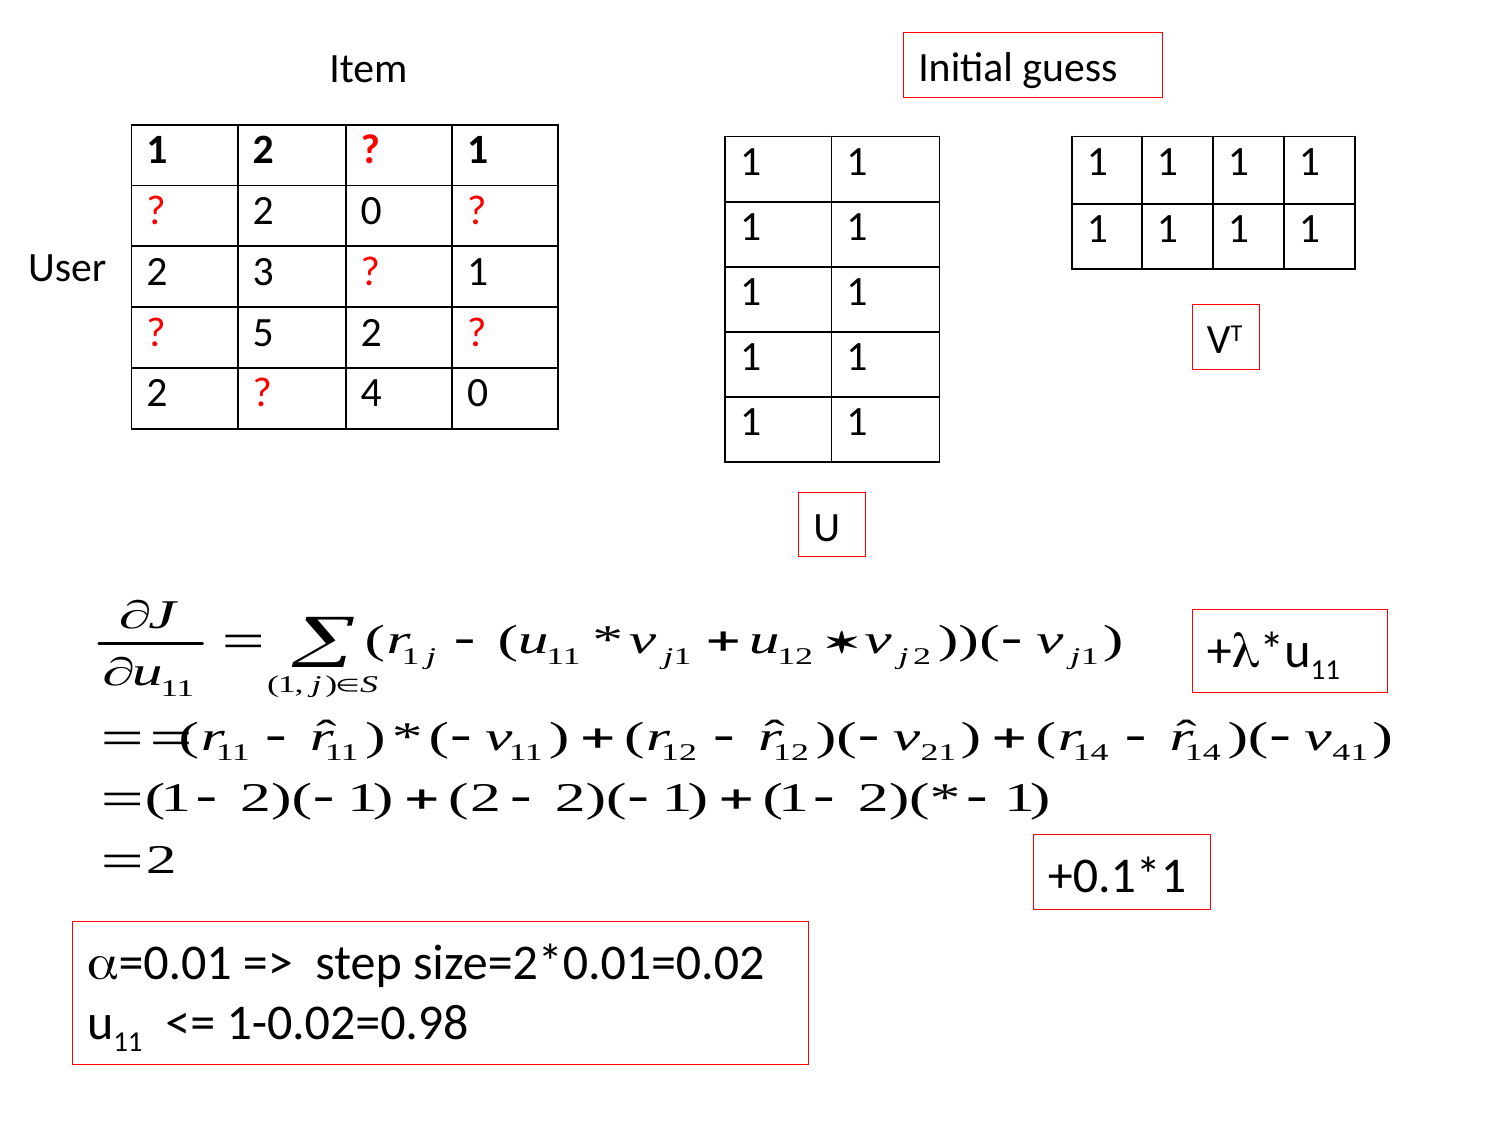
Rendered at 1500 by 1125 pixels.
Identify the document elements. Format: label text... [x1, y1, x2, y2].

table_cell 2 [132, 247, 237, 306]
text_box User [13, 232, 132, 297]
table_header 1 [1073, 137, 1141, 203]
table_header 1 [726, 137, 831, 201]
table_cell 1 [726, 203, 831, 266]
table_cell 1 [453, 247, 557, 306]
table_cell 1 [726, 398, 831, 461]
table_cell 2 [132, 369, 237, 428]
text_box VT [1192, 304, 1260, 370]
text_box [88, 588, 1403, 882]
table_cell 0 [347, 186, 451, 245]
table_header 2 [239, 126, 345, 185]
text_box Initial guess [903, 32, 1163, 98]
table_cell 1 [832, 268, 939, 331]
table_header 1 [132, 126, 237, 185]
table_cell ? [132, 308, 237, 367]
text_box U [798, 492, 866, 557]
table_cell 5 [239, 308, 345, 367]
table_cell 1 [1214, 205, 1283, 268]
table_cell 0 [453, 369, 557, 428]
table_cell 1 [832, 203, 939, 266]
table_cell ? [347, 247, 451, 306]
table_cell ? [239, 369, 345, 428]
table_cell 1 [726, 268, 831, 331]
text_box +0.1*1 [1033, 890, 1211, 910]
table_cell ? [453, 308, 557, 367]
table_header 1 [832, 137, 939, 201]
table_cell ? [453, 186, 557, 245]
table_header 1 [1285, 137, 1354, 203]
text_box a=0.01 => step size=2*0.01=0.02 u11 <= 1-0.02=0.98 [72, 921, 809, 1065]
table_cell 1 [1285, 205, 1354, 268]
table_cell 1 [1143, 205, 1212, 268]
table_cell 4 [347, 369, 451, 428]
table_header ? [347, 126, 451, 185]
table_header 1 [1214, 137, 1283, 203]
text_box Item [314, 33, 433, 98]
table_cell 1 [726, 333, 831, 396]
table_cell 3 [239, 247, 345, 306]
table_cell 2 [347, 308, 451, 367]
table_cell 1 [1073, 205, 1141, 268]
table_header 1 [1143, 137, 1212, 203]
table_cell 2 [239, 186, 345, 245]
table_header 1 [453, 126, 557, 185]
table_cell ? [132, 186, 237, 245]
table_cell 1 [832, 333, 939, 396]
table_cell 1 [832, 398, 939, 461]
